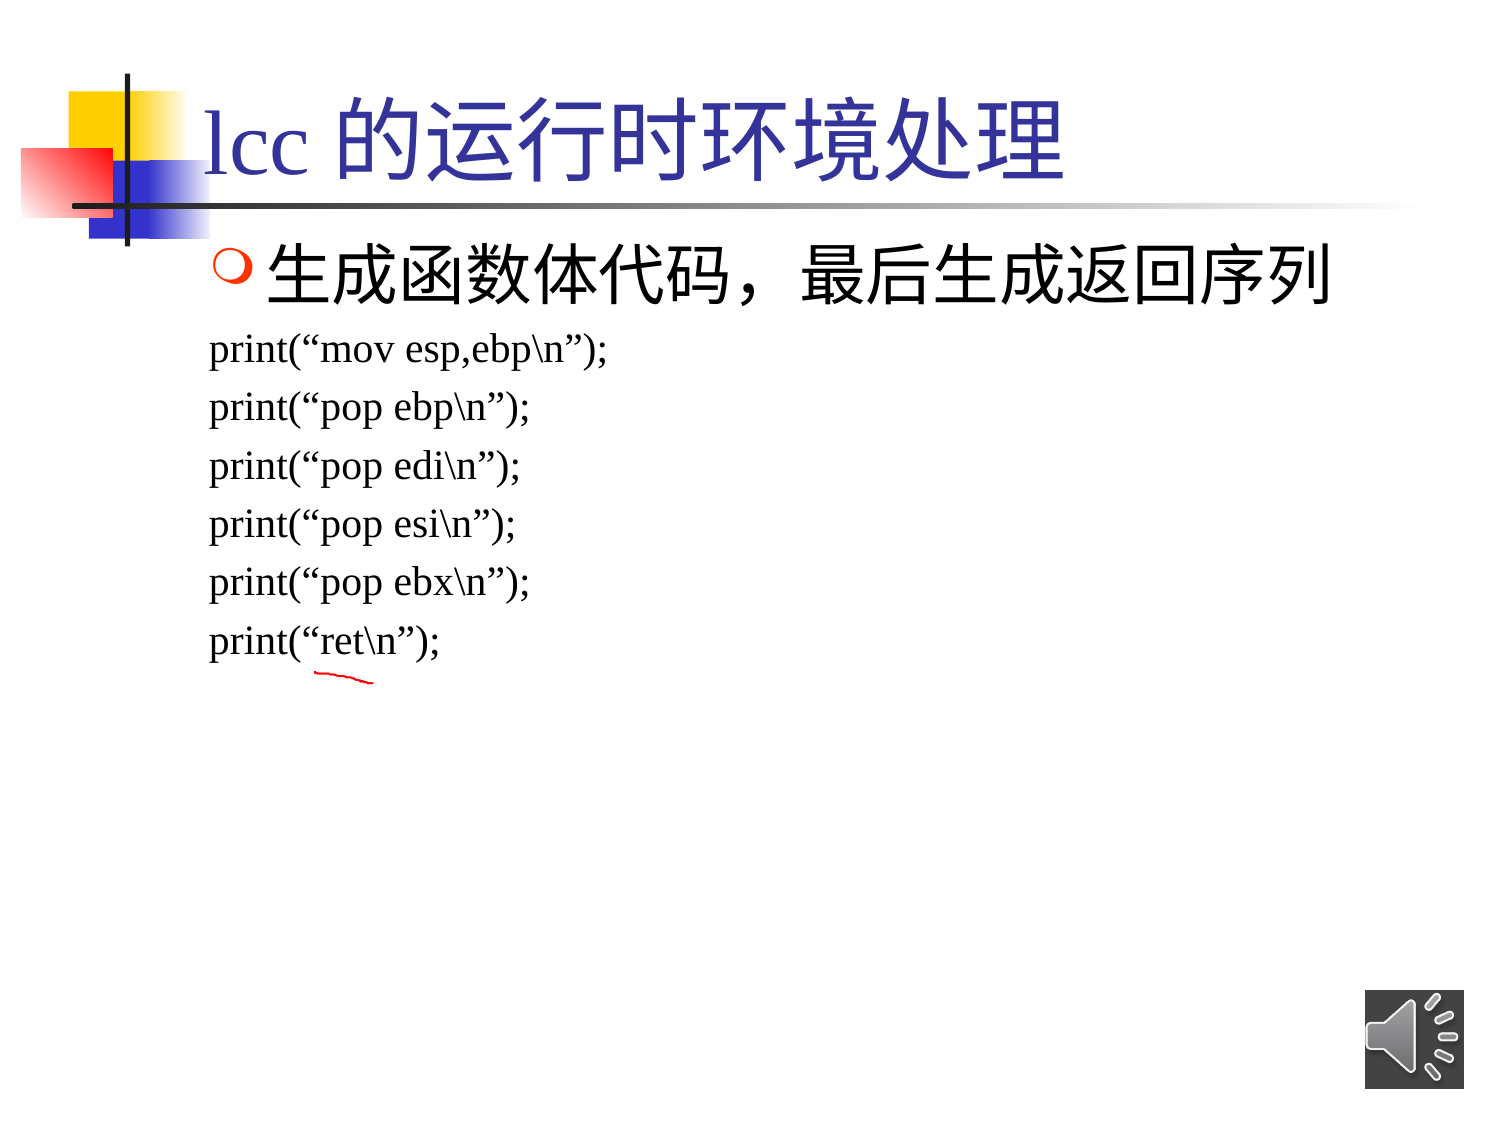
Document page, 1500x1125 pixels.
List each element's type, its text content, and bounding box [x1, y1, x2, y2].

picture [1364, 989, 1465, 1090]
title lcc的运行时环境处理 [188, 12, 1468, 200]
picture [314, 671, 382, 691]
list 生成函数体代码，最后生成返回序列 print(“mov esp,ebp\n”); print(“pop ebp\n”); print(“pop edi\n”); print(“pop esi\n”); print(“pop ebx\n”); print(“ret\n”); [193, 224, 1469, 1000]
